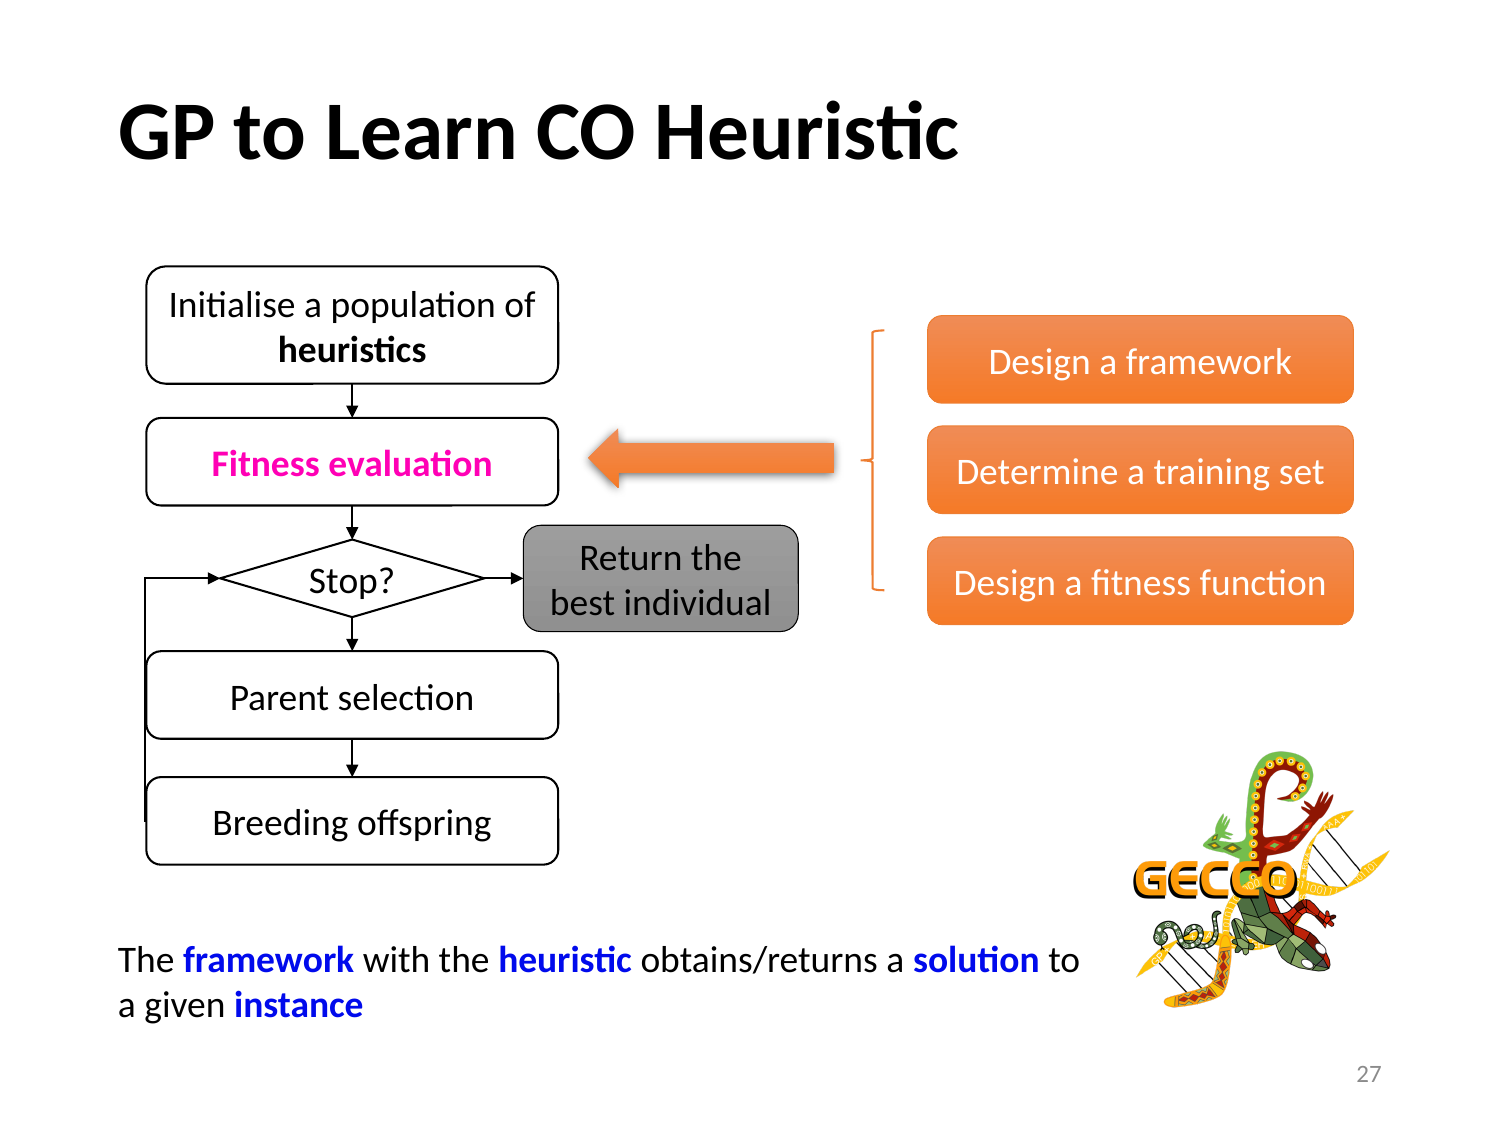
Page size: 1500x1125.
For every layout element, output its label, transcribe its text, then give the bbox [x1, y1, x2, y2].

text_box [146, 578, 221, 821]
picture [1126, 743, 1397, 1014]
text_box Parent selection [221, 650, 560, 740]
text_box Breeding offspring [145, 776, 560, 866]
text_box Design a fitness function [927, 536, 1354, 626]
text_box [588, 428, 835, 488]
text_box [860, 329, 885, 592]
text_box The framework with the heuristic obtains/returns a solution to a given instance [103, 927, 1098, 1032]
text_box Return the best individual [522, 524, 799, 633]
text_box Initialise a population of heuristics [145, 265, 560, 385]
title GP to Learn CO Heuristic [103, 59, 1397, 207]
text_box Stop? [220, 538, 486, 618]
text_box Determine a training set [927, 425, 1354, 515]
text_box Design a framework [927, 315, 1354, 404]
text_box Fitness evaluation [145, 416, 560, 507]
slide_number 27 [1059, 1042, 1397, 1103]
